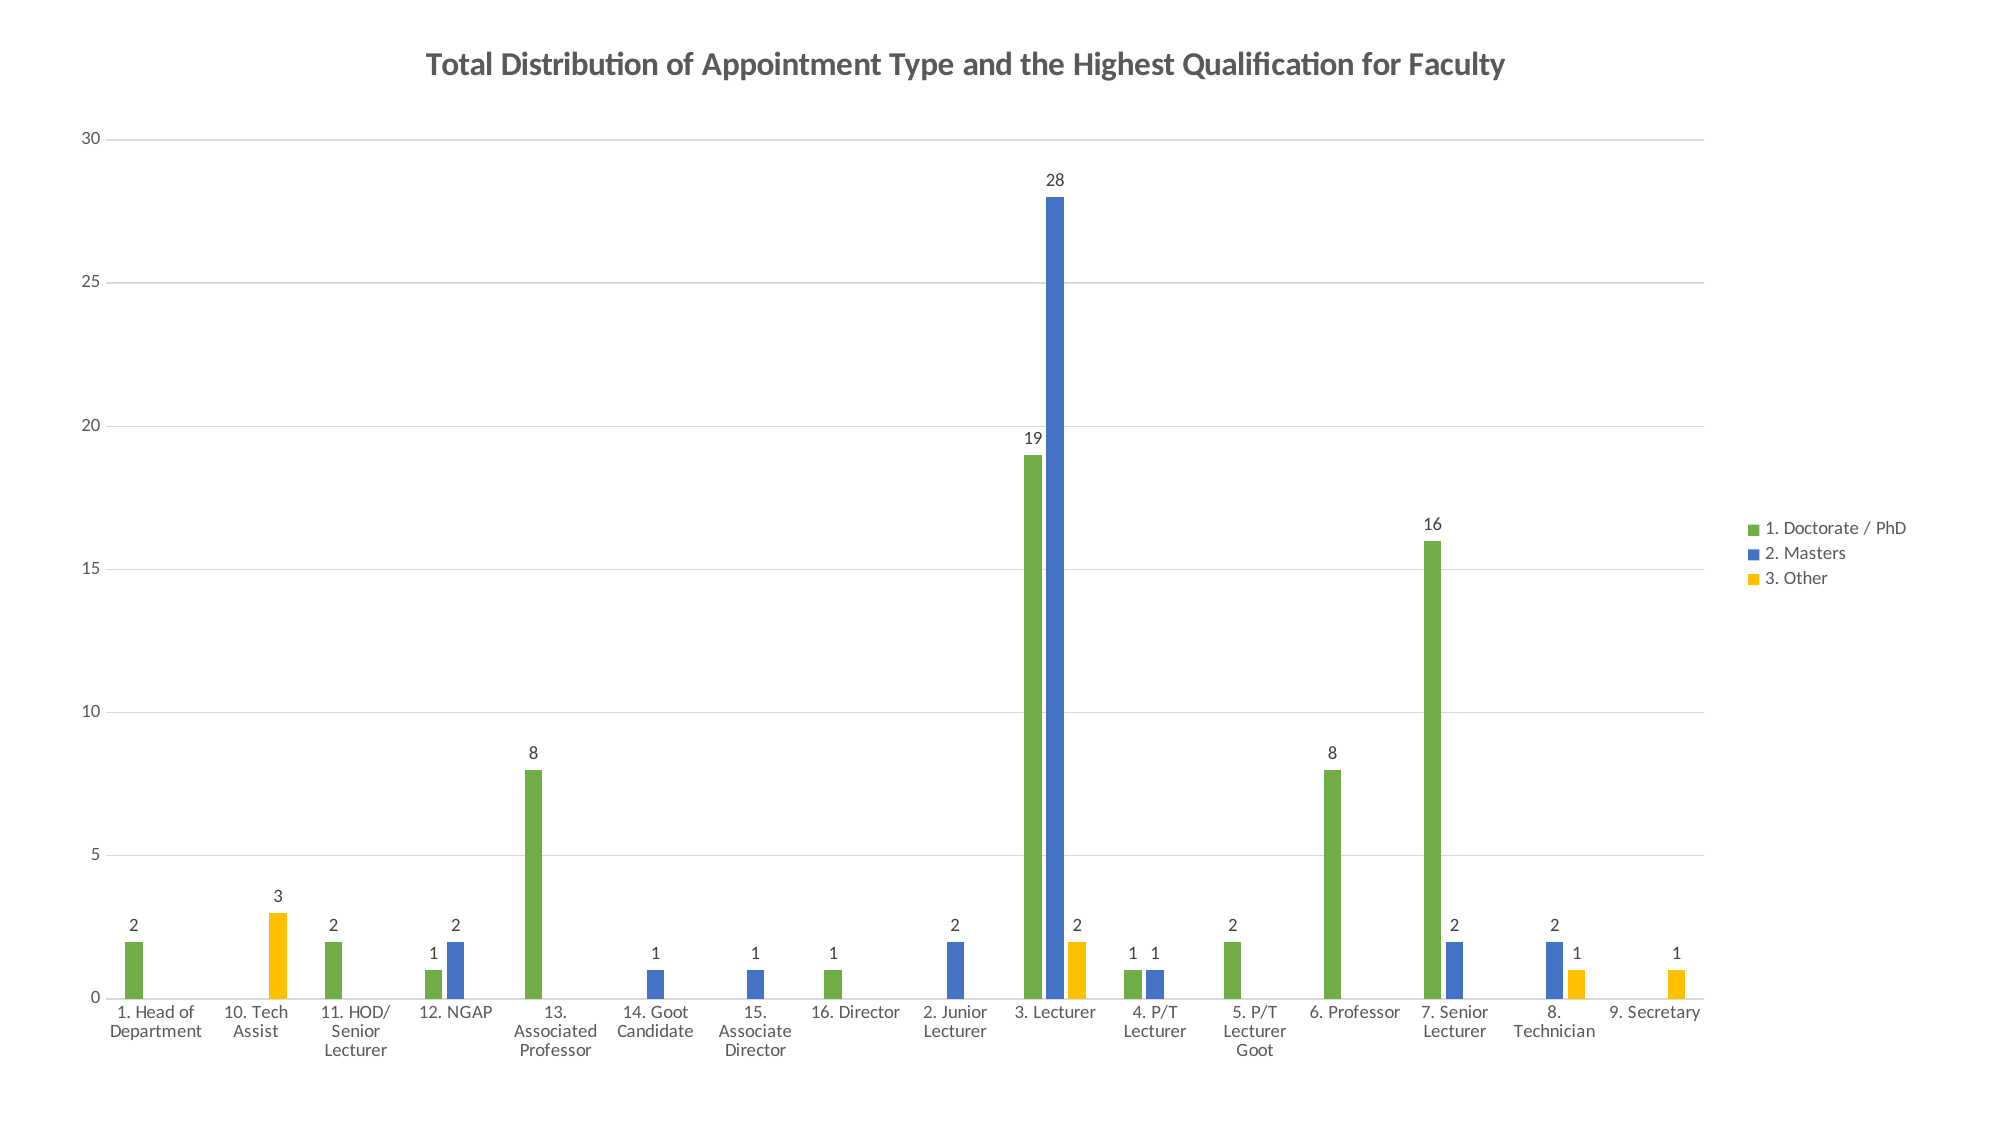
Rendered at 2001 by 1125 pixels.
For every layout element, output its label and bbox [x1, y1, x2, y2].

chart [43, 27, 1925, 1083]
